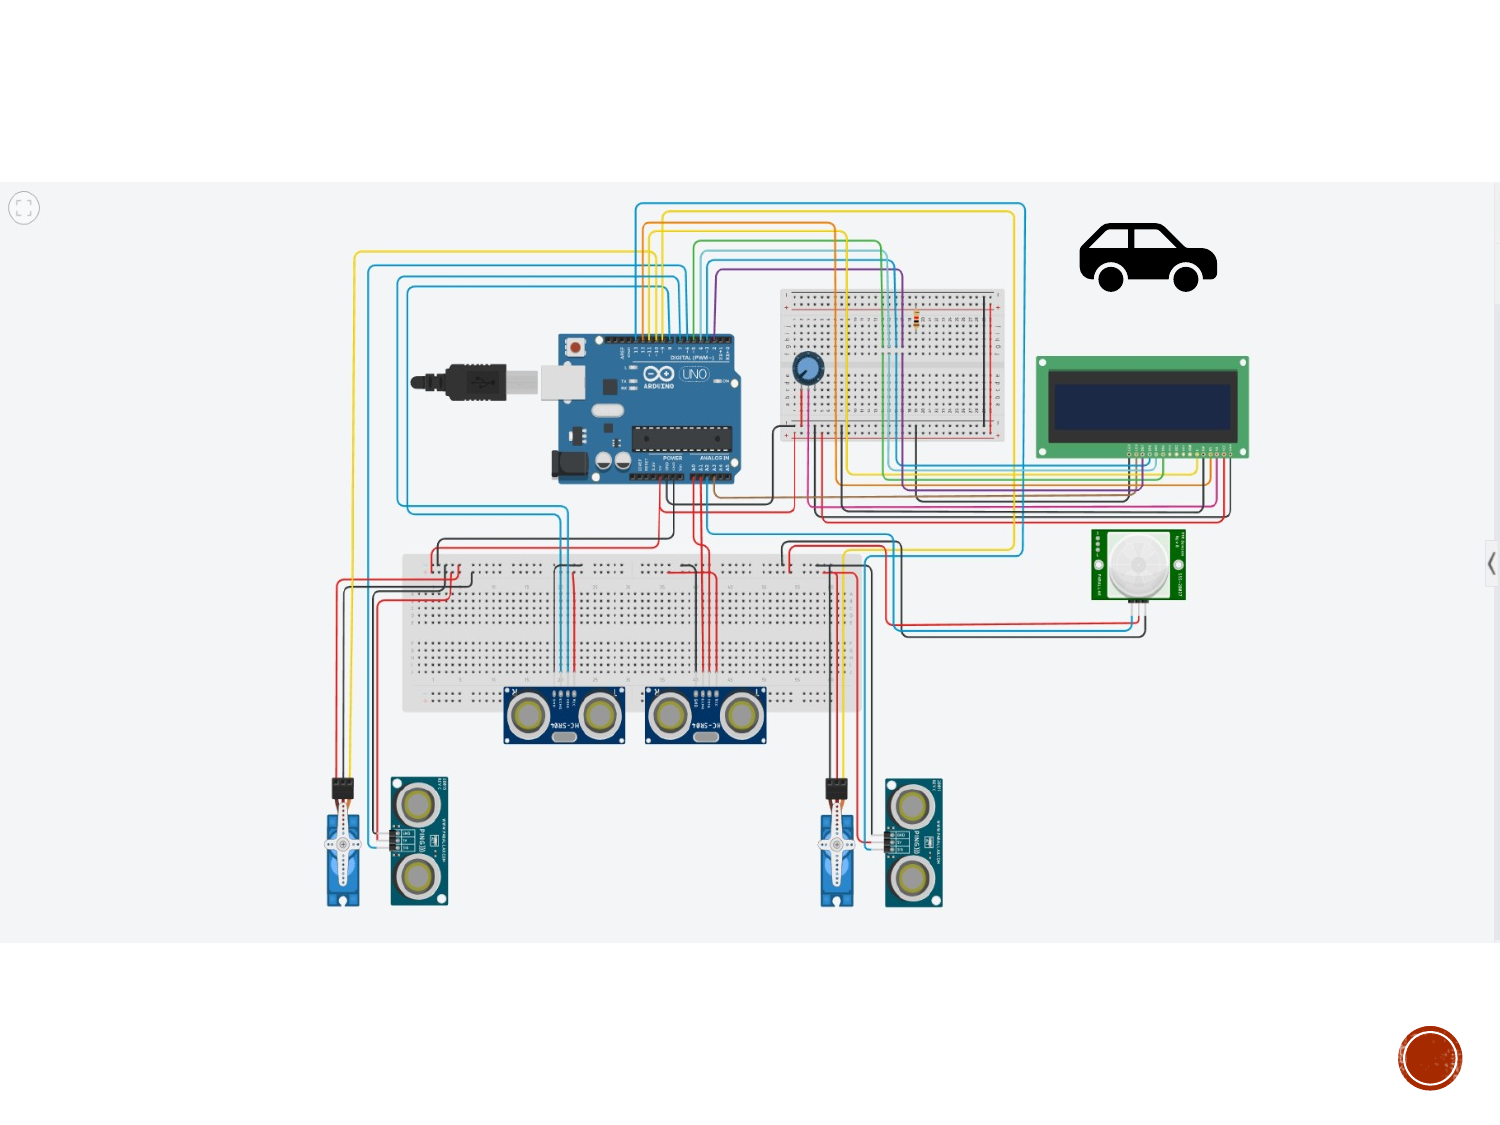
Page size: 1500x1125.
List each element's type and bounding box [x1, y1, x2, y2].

picture [0, 182, 1500, 943]
